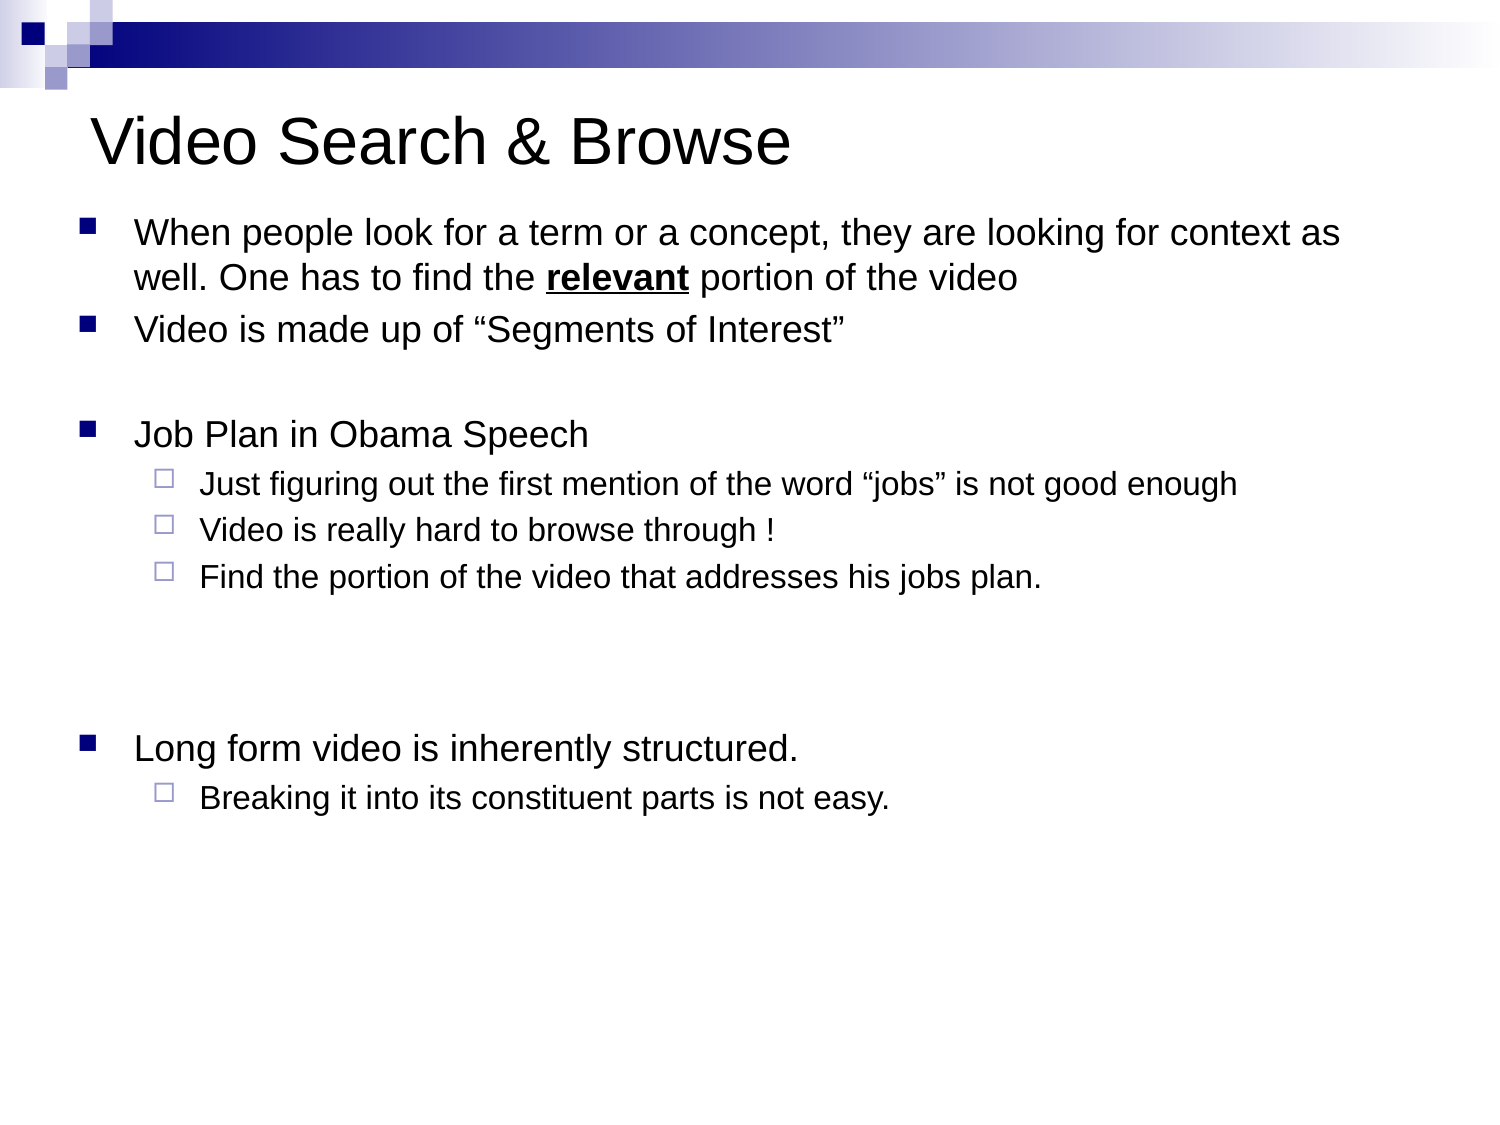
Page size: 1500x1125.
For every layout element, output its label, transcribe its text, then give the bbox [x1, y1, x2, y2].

title Video Search & Browse [75, 75, 1425, 200]
list When people look for a term or a concept, they are looking for context as well. One has to find the relevant portion of the video Video is made up of “Segments of Interest” Job Plan in Obama Speech Just figuring out the first mention of the word “jobs” is not good enough Video is really hard to browse through ! Find the portion of the video that addresses his jobs plan. Long form video is inherently structured. Breaking it into its constituent parts is not easy. [62, 200, 1413, 1000]
